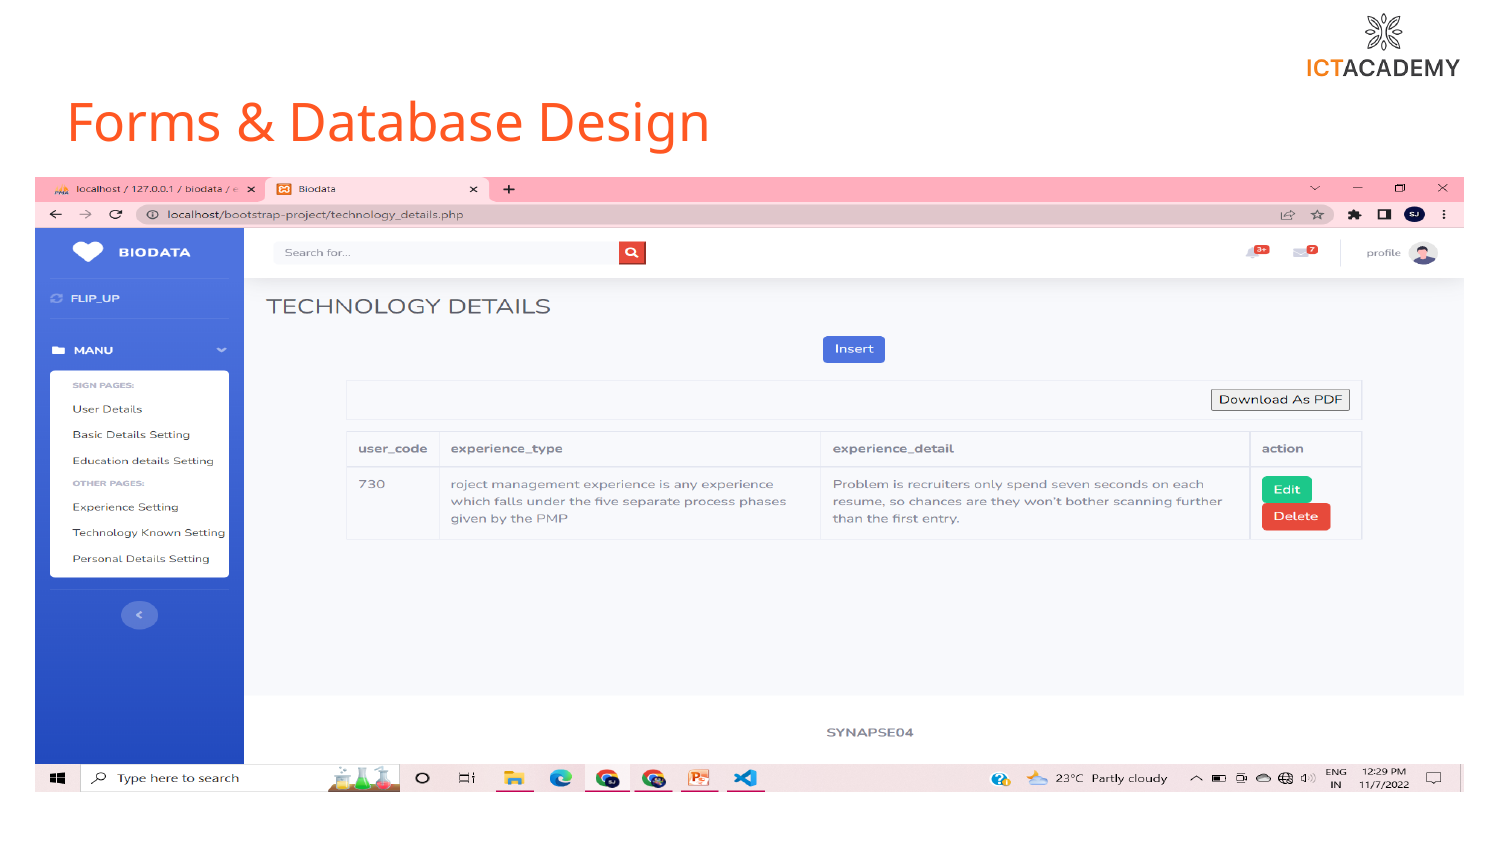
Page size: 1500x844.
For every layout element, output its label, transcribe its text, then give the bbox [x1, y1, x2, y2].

picture [1273, 5, 1494, 84]
title Forms & Database Design [51, 72, 1449, 167]
picture [34, 177, 1465, 792]
